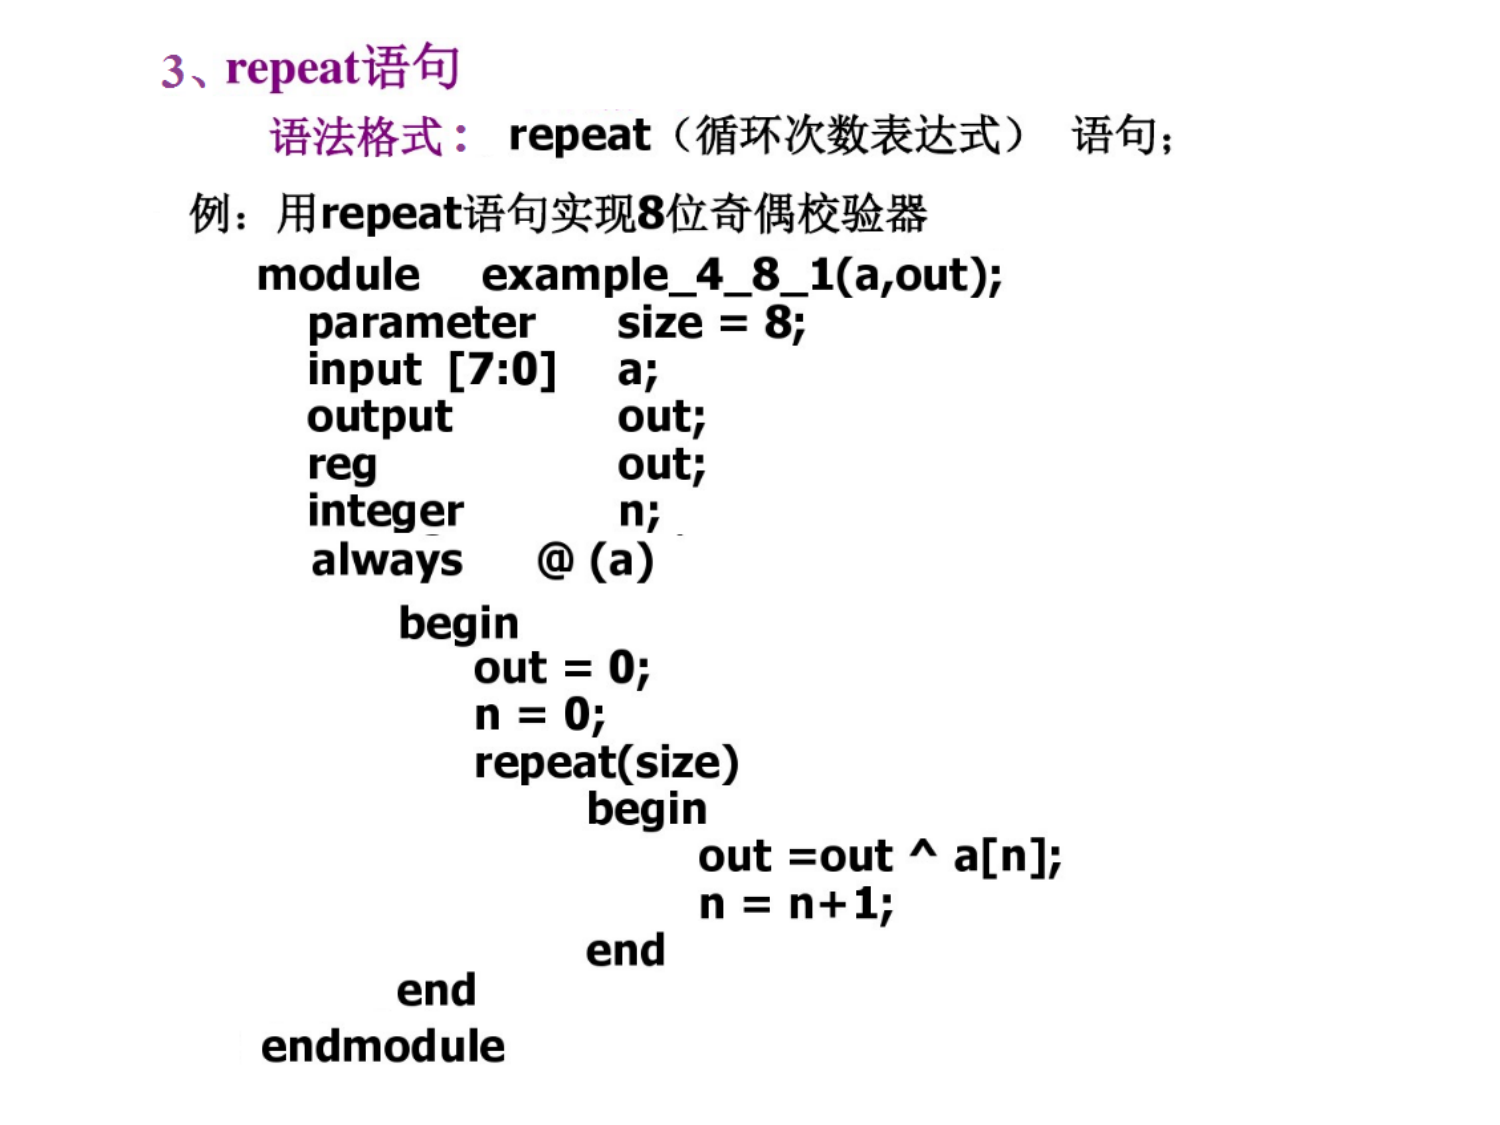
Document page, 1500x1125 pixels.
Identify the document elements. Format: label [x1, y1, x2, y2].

picture [152, 34, 1178, 1076]
